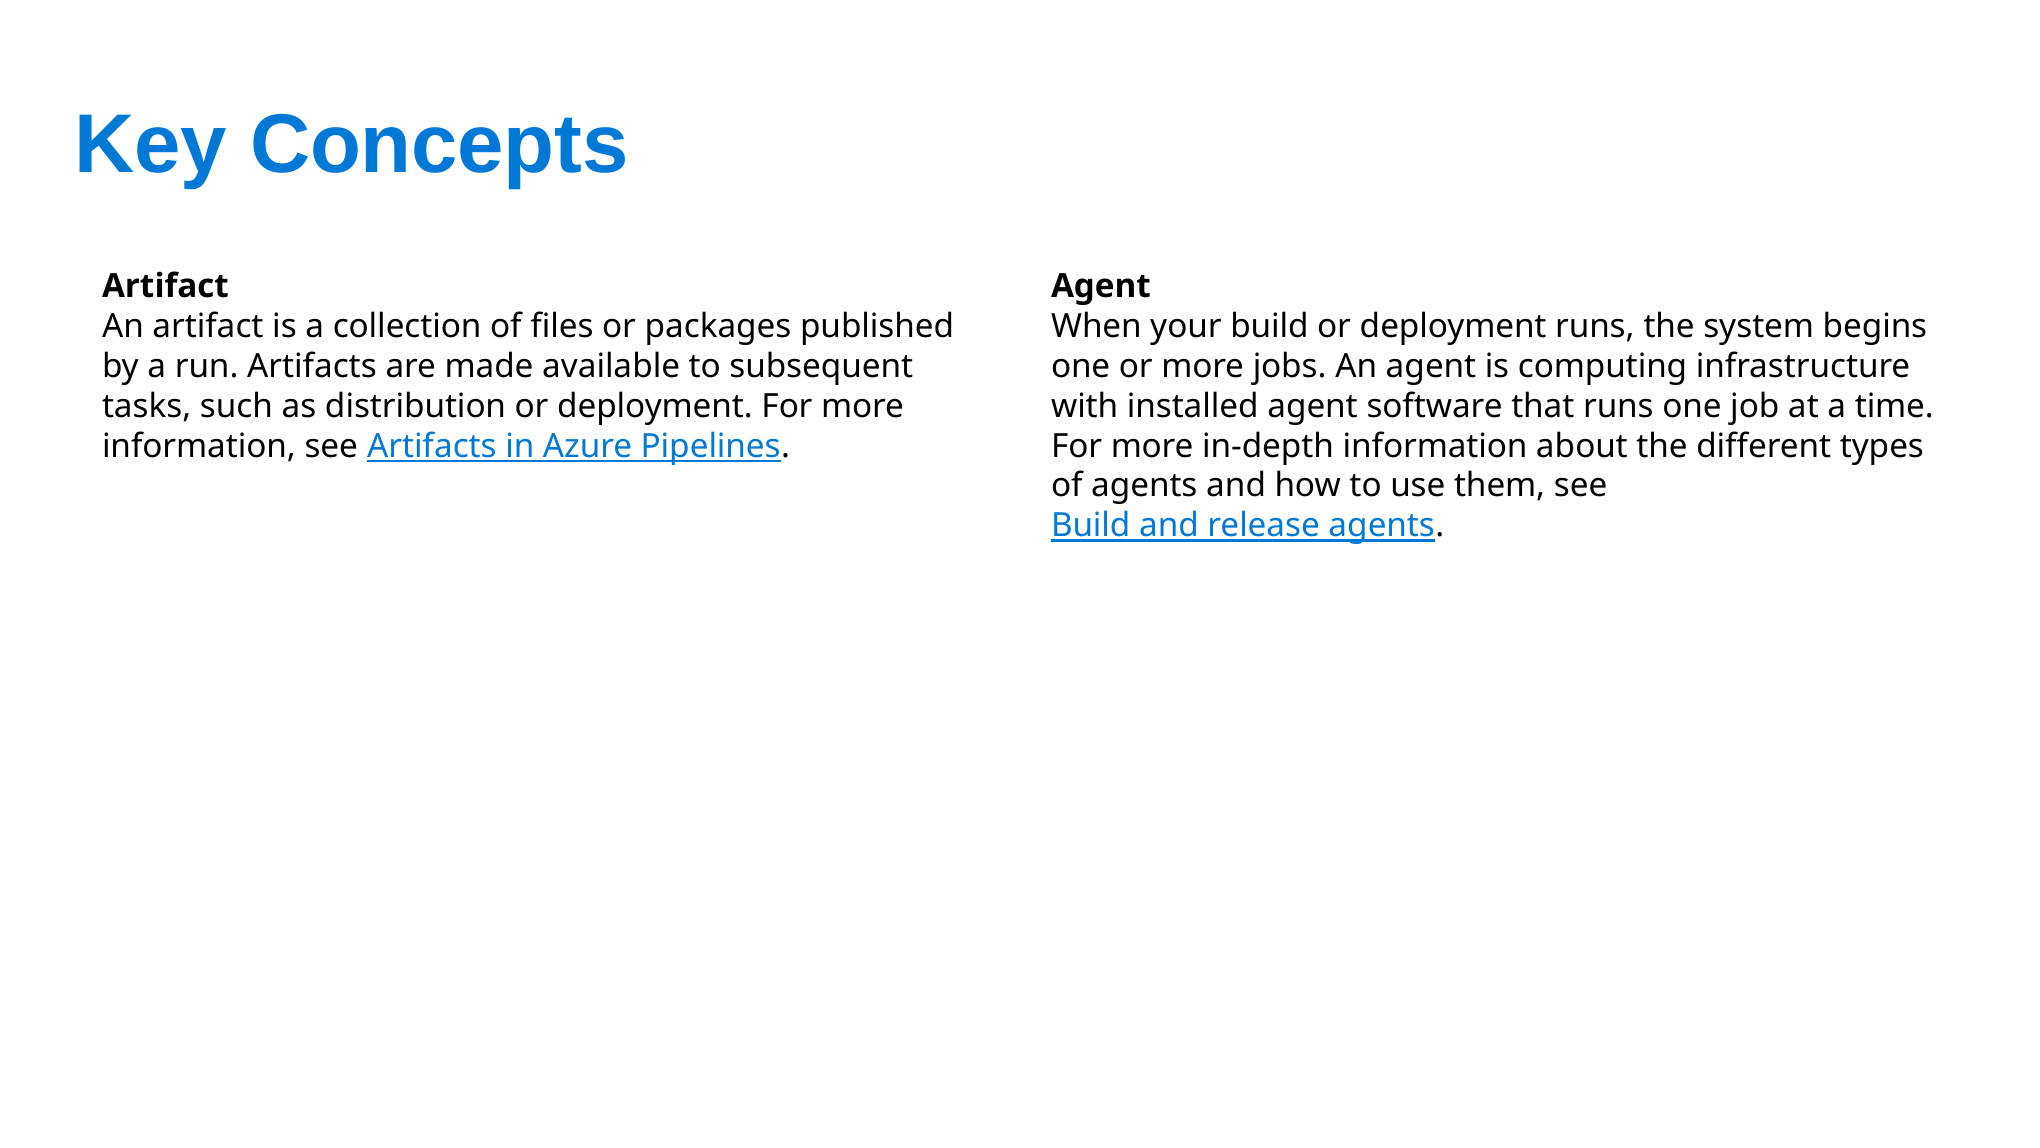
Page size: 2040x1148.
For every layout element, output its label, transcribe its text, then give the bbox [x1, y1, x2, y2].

title Key Concepts [74, 89, 897, 194]
list Artifact An artifact is a collection of files or packages published by a run. Artifacts are made available to subsequent tasks, such as distribution or deployment. For more information, see Artifacts in Azure Pipelines. [102, 264, 990, 547]
list Agent When your build or deployment runs, the system begins one or more jobs. An agent is computing infrastructure with installed agent software that runs one job at a time. For more in-depth information about the different types of agents and how to use them, see Build and release agents. [1050, 264, 1939, 628]
